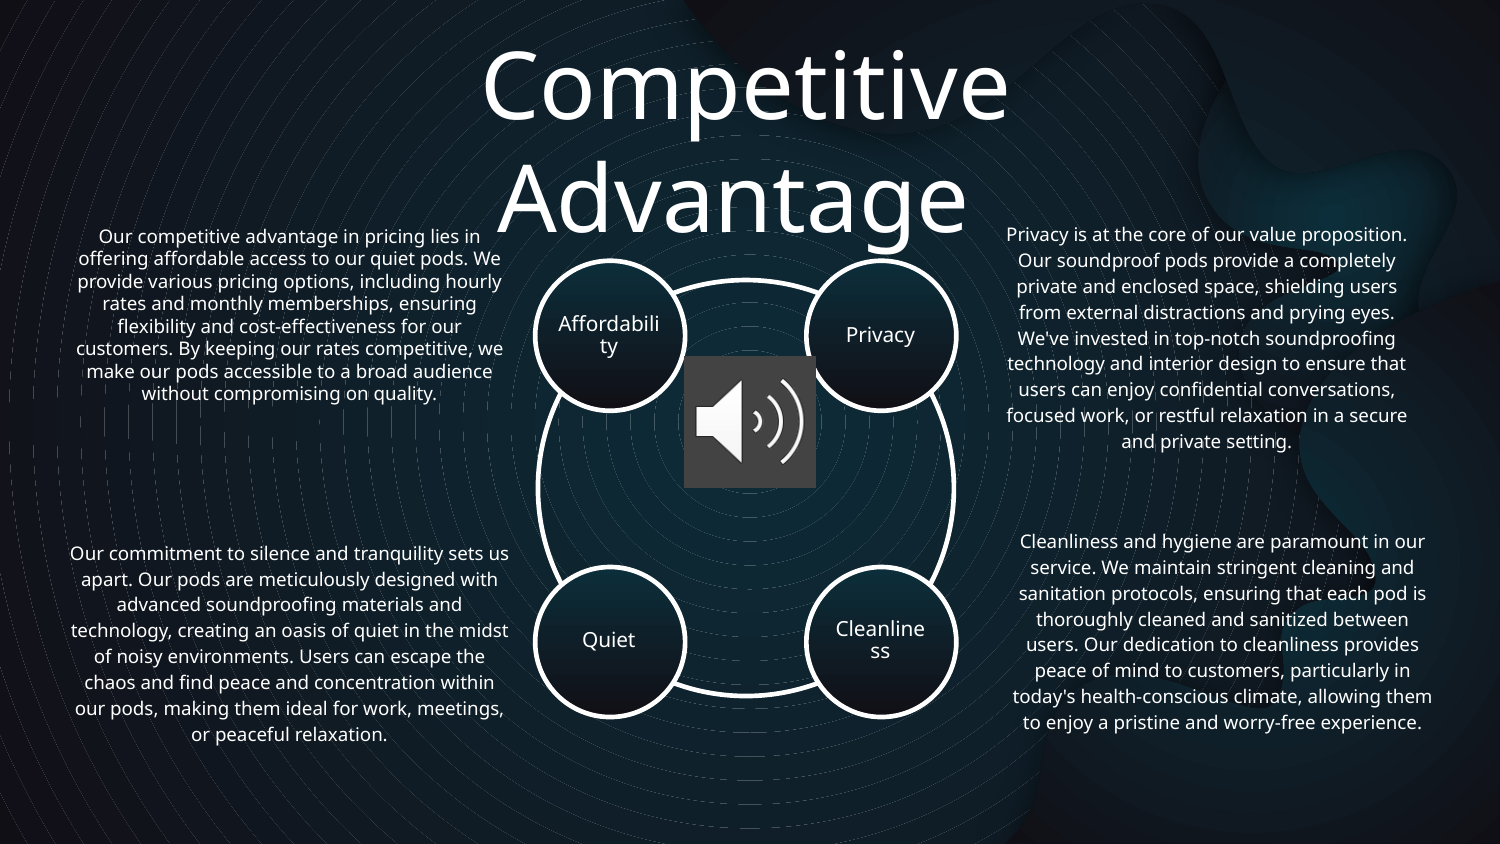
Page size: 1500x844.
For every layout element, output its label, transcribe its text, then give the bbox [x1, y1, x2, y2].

text_box Competitive Advantage [299, 20, 1193, 163]
text_box Cleanliness and hygiene are paramount in our service. We maintain stringent cleaning and sanitation protocols, ensuring that each pod is thoroughly cleaned and sanitized between users. Our dedication to cleanliness provides peace of mind to customers, particularly in today's health-conscious climate, allowing them to enjoy a pristine and worry-free experience. [997, 511, 1448, 749]
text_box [534, 260, 957, 718]
picture [683, 354, 817, 489]
text_box Our commitment to silence and tranquility sets us apart. Our pods are meticulously designed with advanced soundproofing materials and technology, creating an oasis of quiet in the midst of noisy environments. Users can escape the chaos and find peace and concentration within our pods, making them ideal for work, meetings, or peaceful relaxation. [68, 536, 511, 705]
text_box Our competitive advantage in pricing lies in offering affordable access to our quiet pods. We provide various pricing options, including hourly rates and monthly memberships, ensuring flexibility and cost-effectiveness for our customers. By keeping our rates competitive, we make our pods accessible to a broad audience without compromising on quality. [68, 222, 511, 366]
text_box Privacy is at the core of our value proposition. Our soundproof pods provide a completely private and enclosed space, shielding users from external distractions and prying eyes. We've invested in top-notch soundproofing technology and interior design to ensure that users can enjoy confidential conversations, focused work, or restful relaxation in a secure and private setting. [981, 204, 1432, 468]
